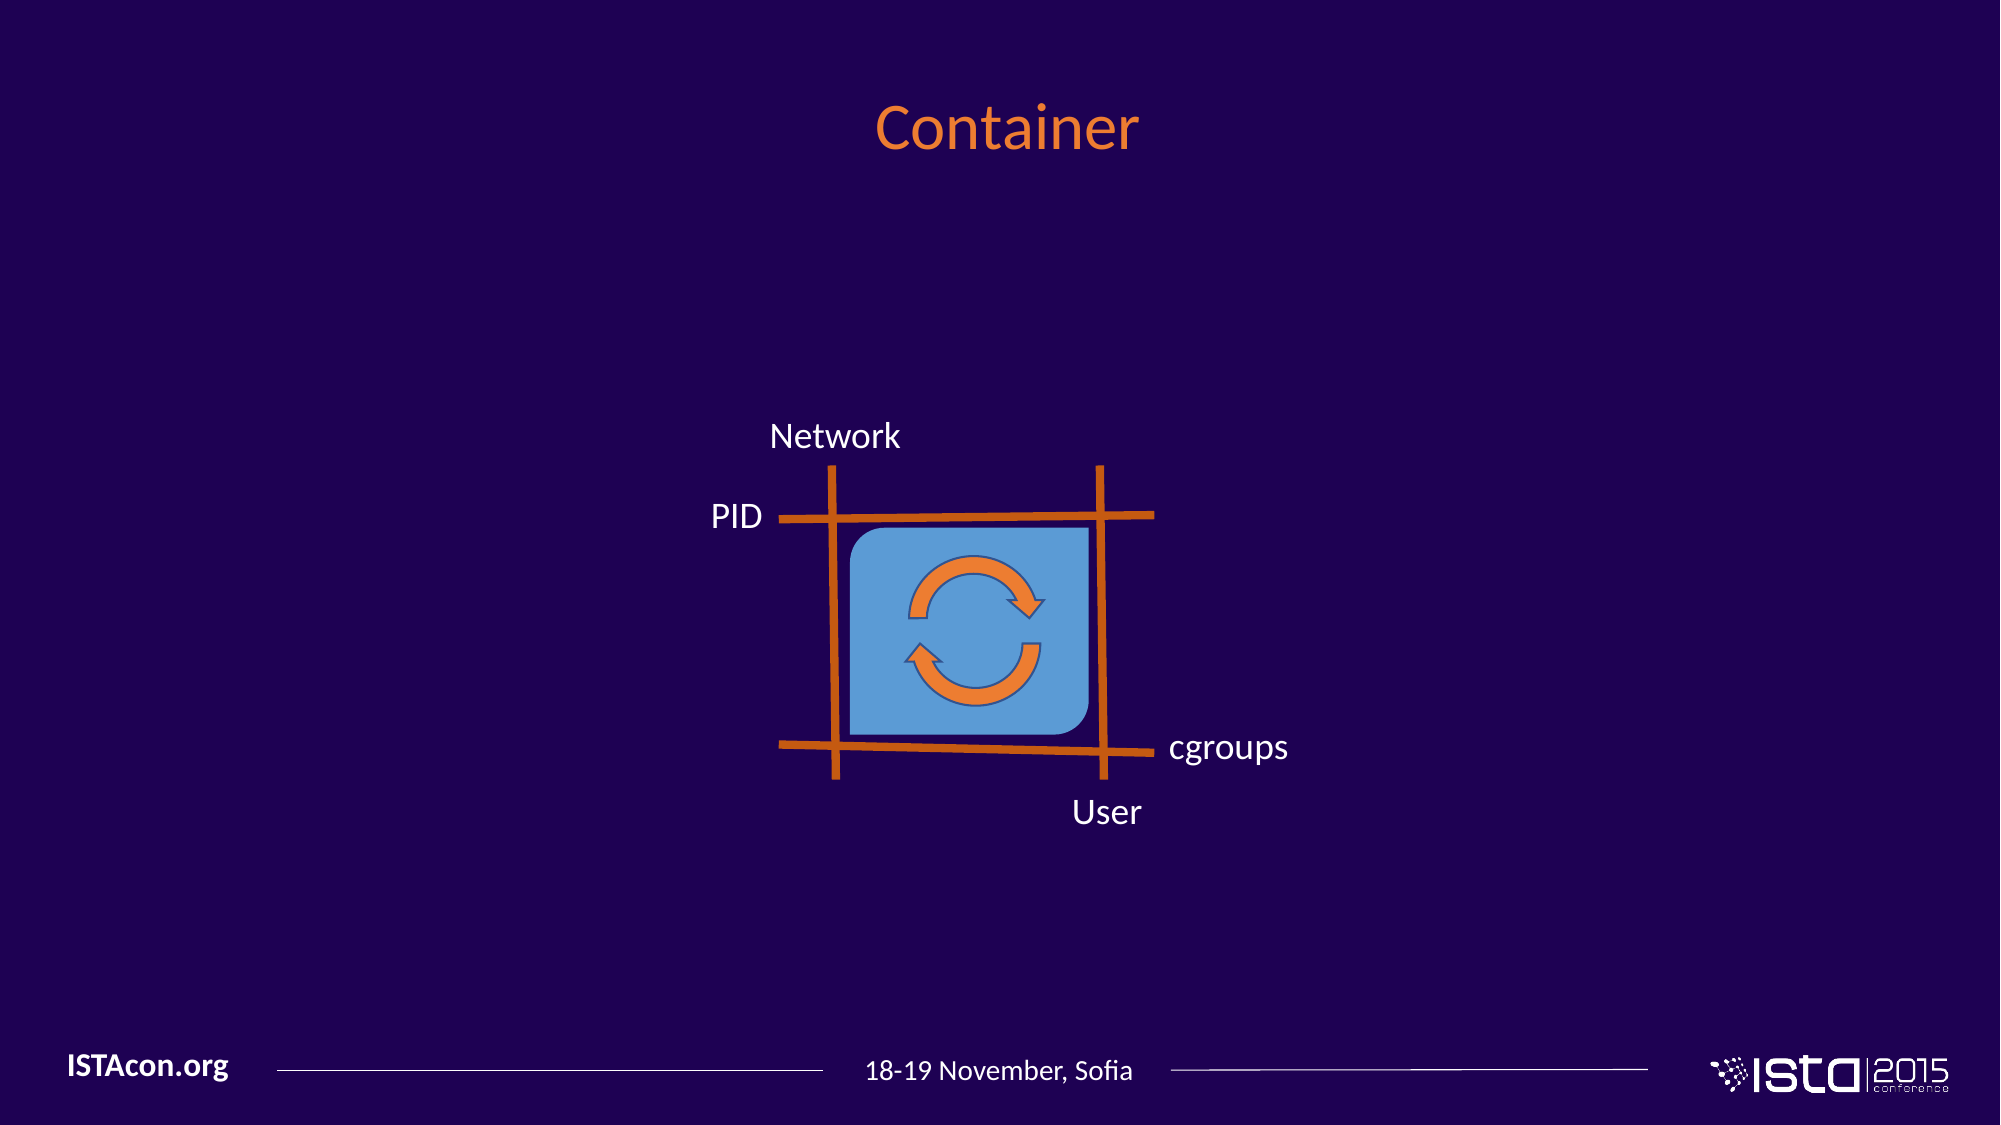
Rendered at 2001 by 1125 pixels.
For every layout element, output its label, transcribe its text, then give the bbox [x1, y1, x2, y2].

text_box Container [242, 75, 1774, 170]
text_box ISTAcon.org [51, 1040, 319, 1101]
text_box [710, 410, 1290, 833]
picture [1683, 1031, 1976, 1115]
text_box 18-19 November, Sofia [849, 1048, 1151, 1101]
